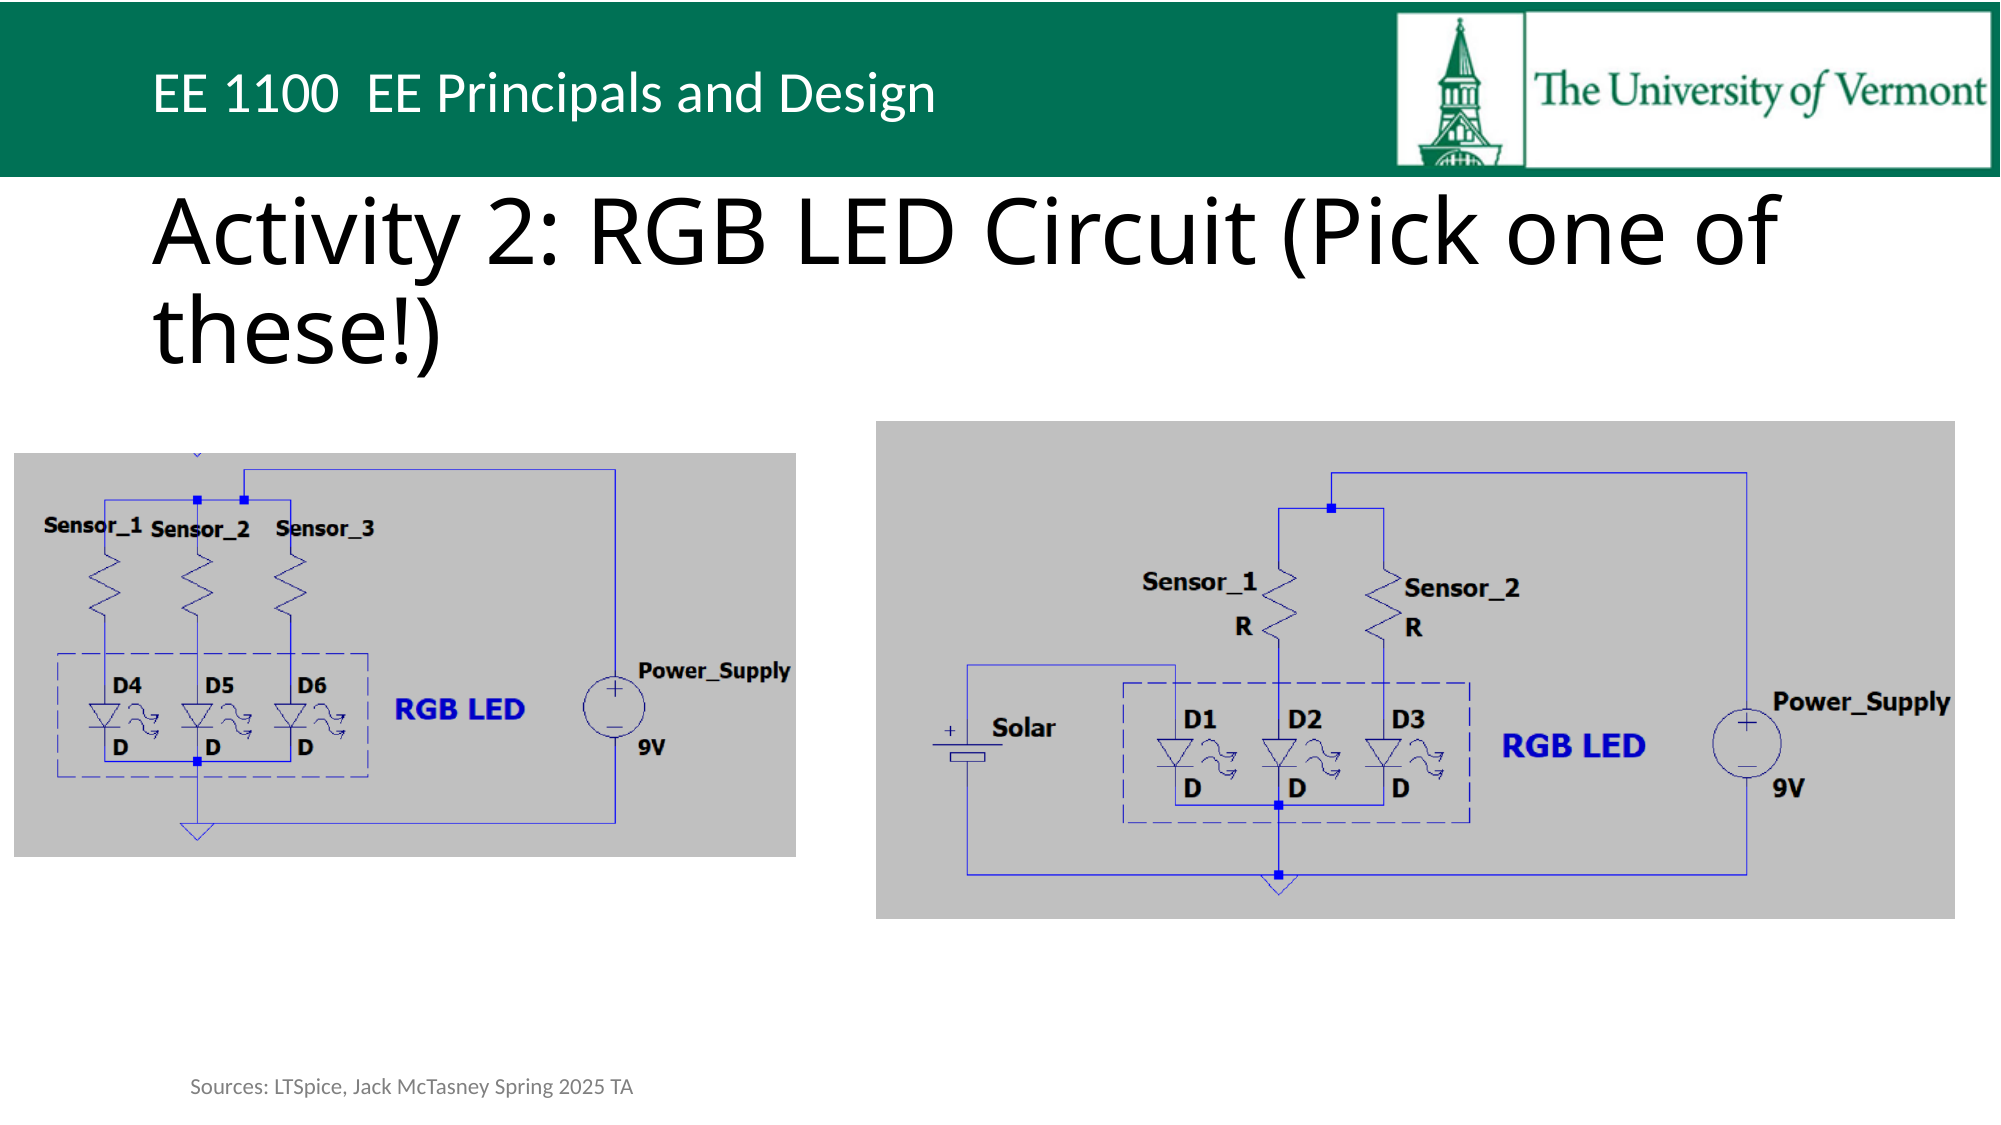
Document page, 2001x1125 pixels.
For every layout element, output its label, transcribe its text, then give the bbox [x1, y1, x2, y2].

picture [14, 453, 796, 857]
picture [876, 421, 1955, 919]
text_box Sources: LTSpice, Jack McTasney Spring 2025 TA [175, 1064, 1386, 1107]
picture [0, 2, 2000, 177]
title Activity 2: RGB LED Circuit (Pick one of these!) [137, 206, 1863, 363]
